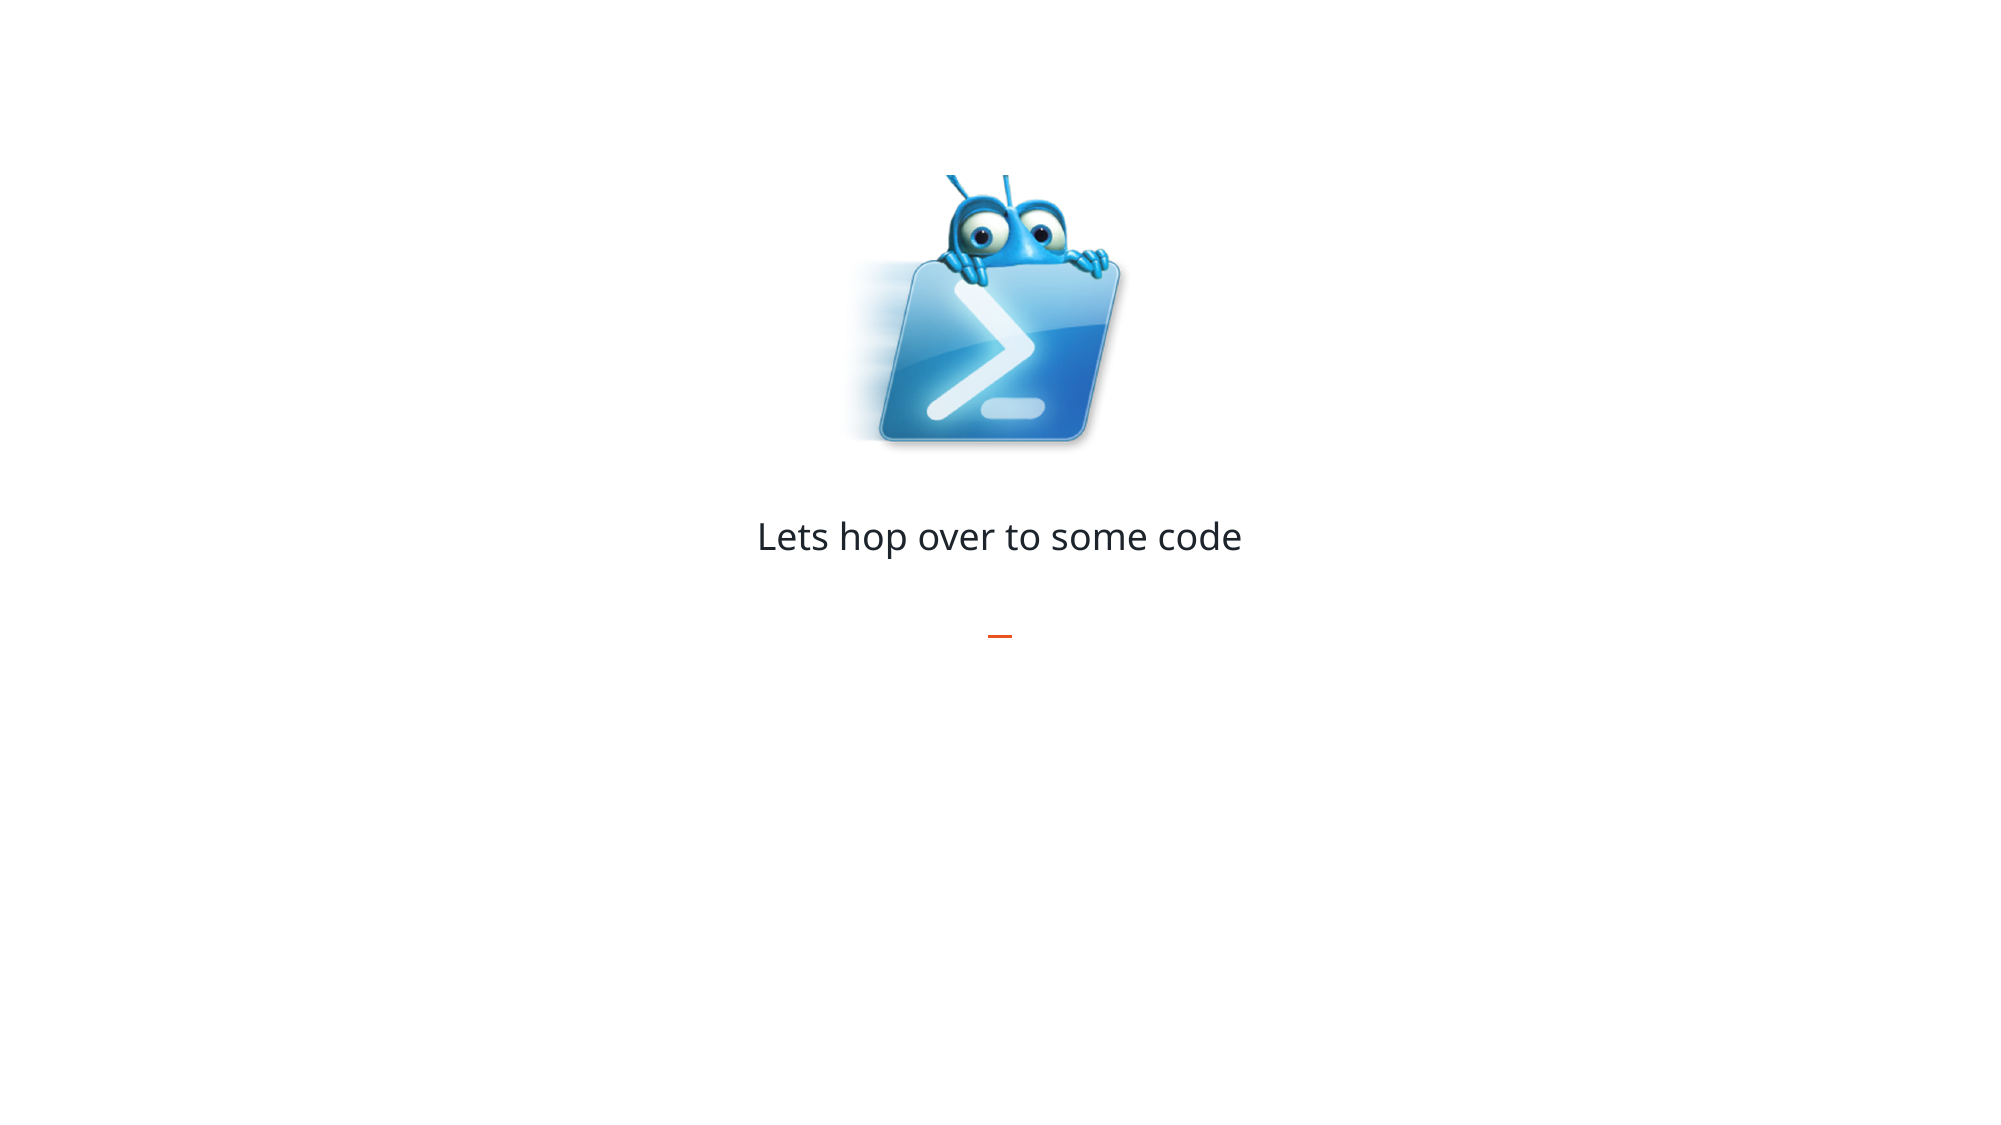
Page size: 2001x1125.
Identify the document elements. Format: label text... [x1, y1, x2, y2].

picture [838, 175, 1161, 499]
title Lets hop over to some code [137, 431, 1863, 566]
